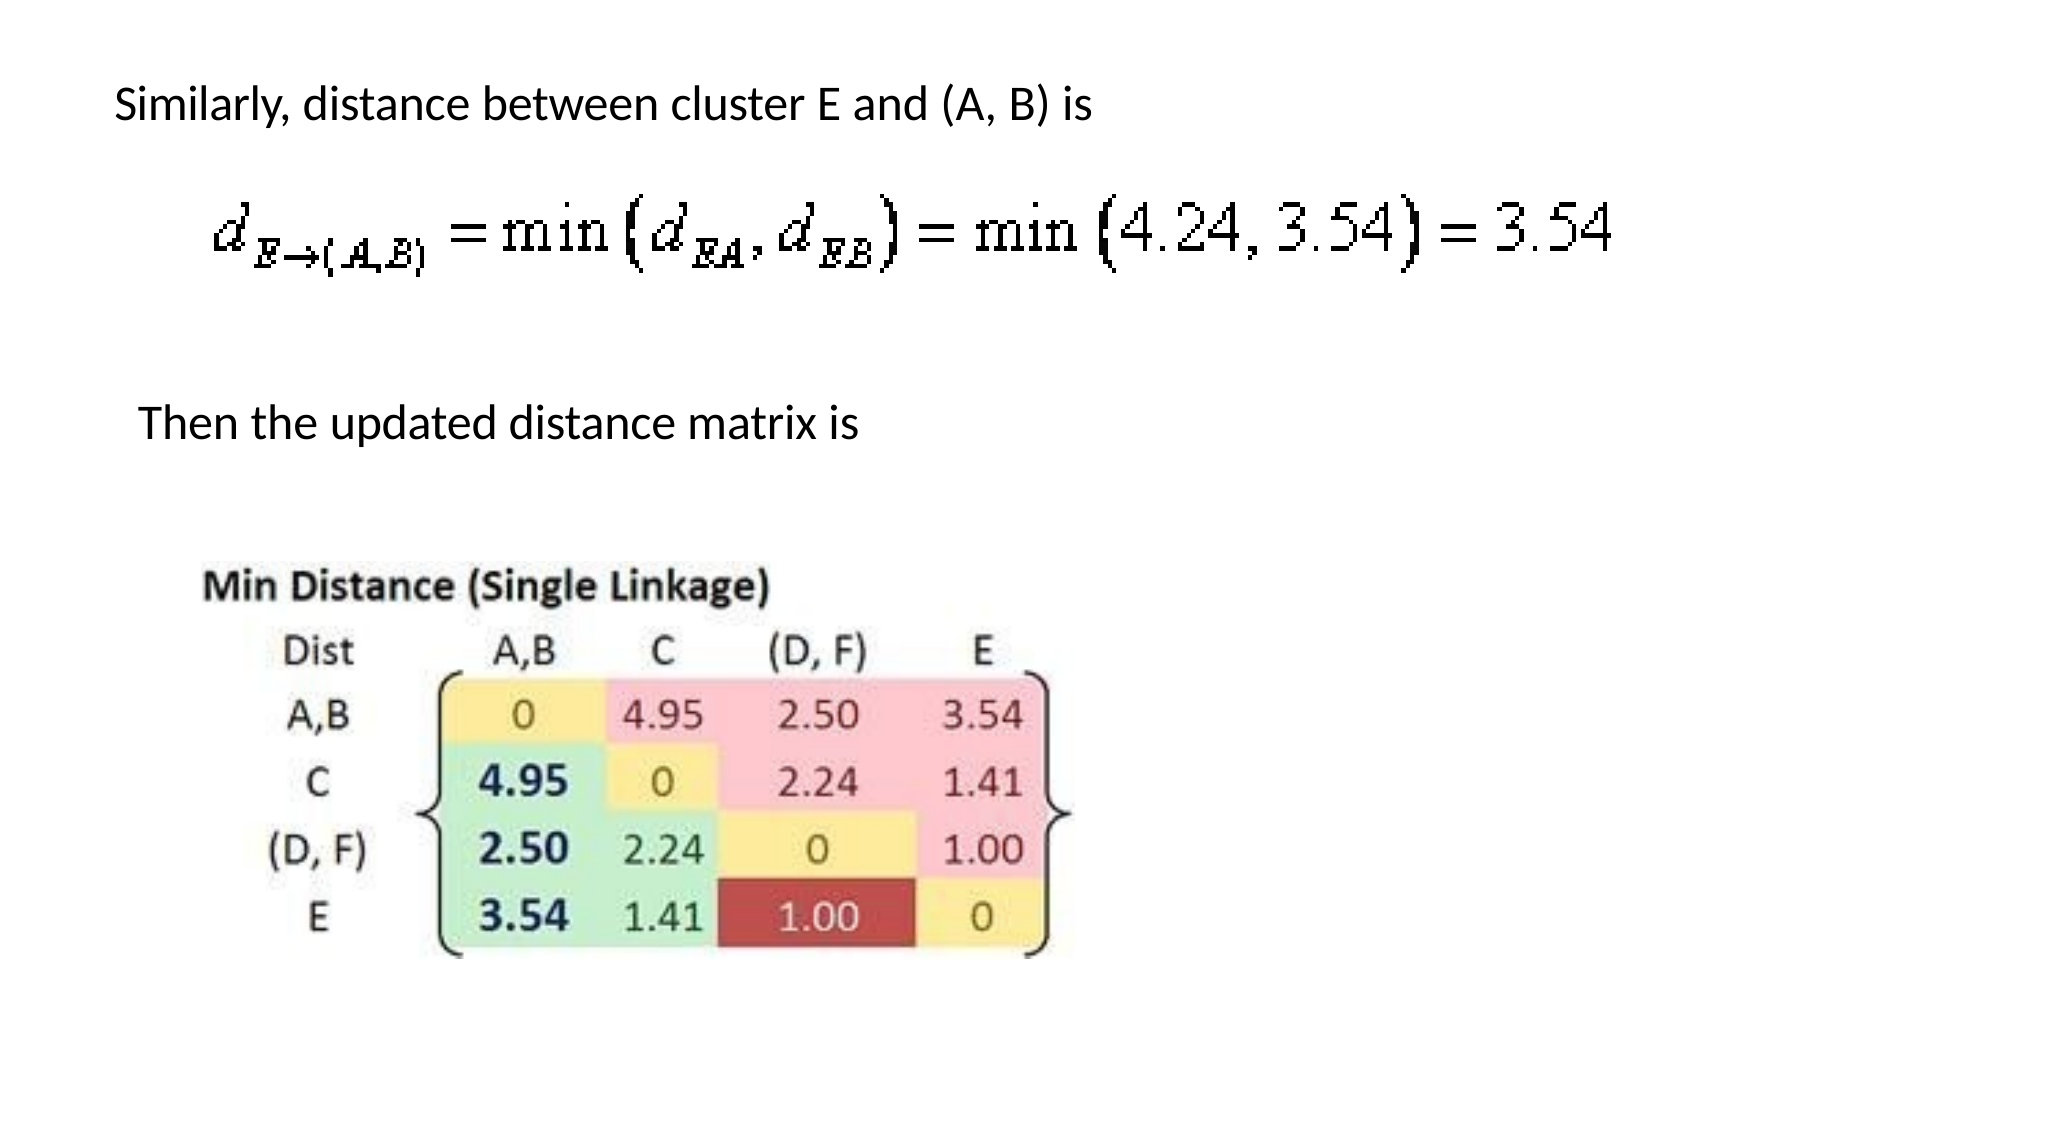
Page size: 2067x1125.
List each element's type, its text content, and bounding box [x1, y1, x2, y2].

title Similarly, distance between cluster E and (A, B) is [112, 68, 1104, 259]
picture [201, 561, 1075, 959]
text_box Then the updated distance matrix is [135, 387, 866, 450]
picture [206, 172, 1625, 291]
